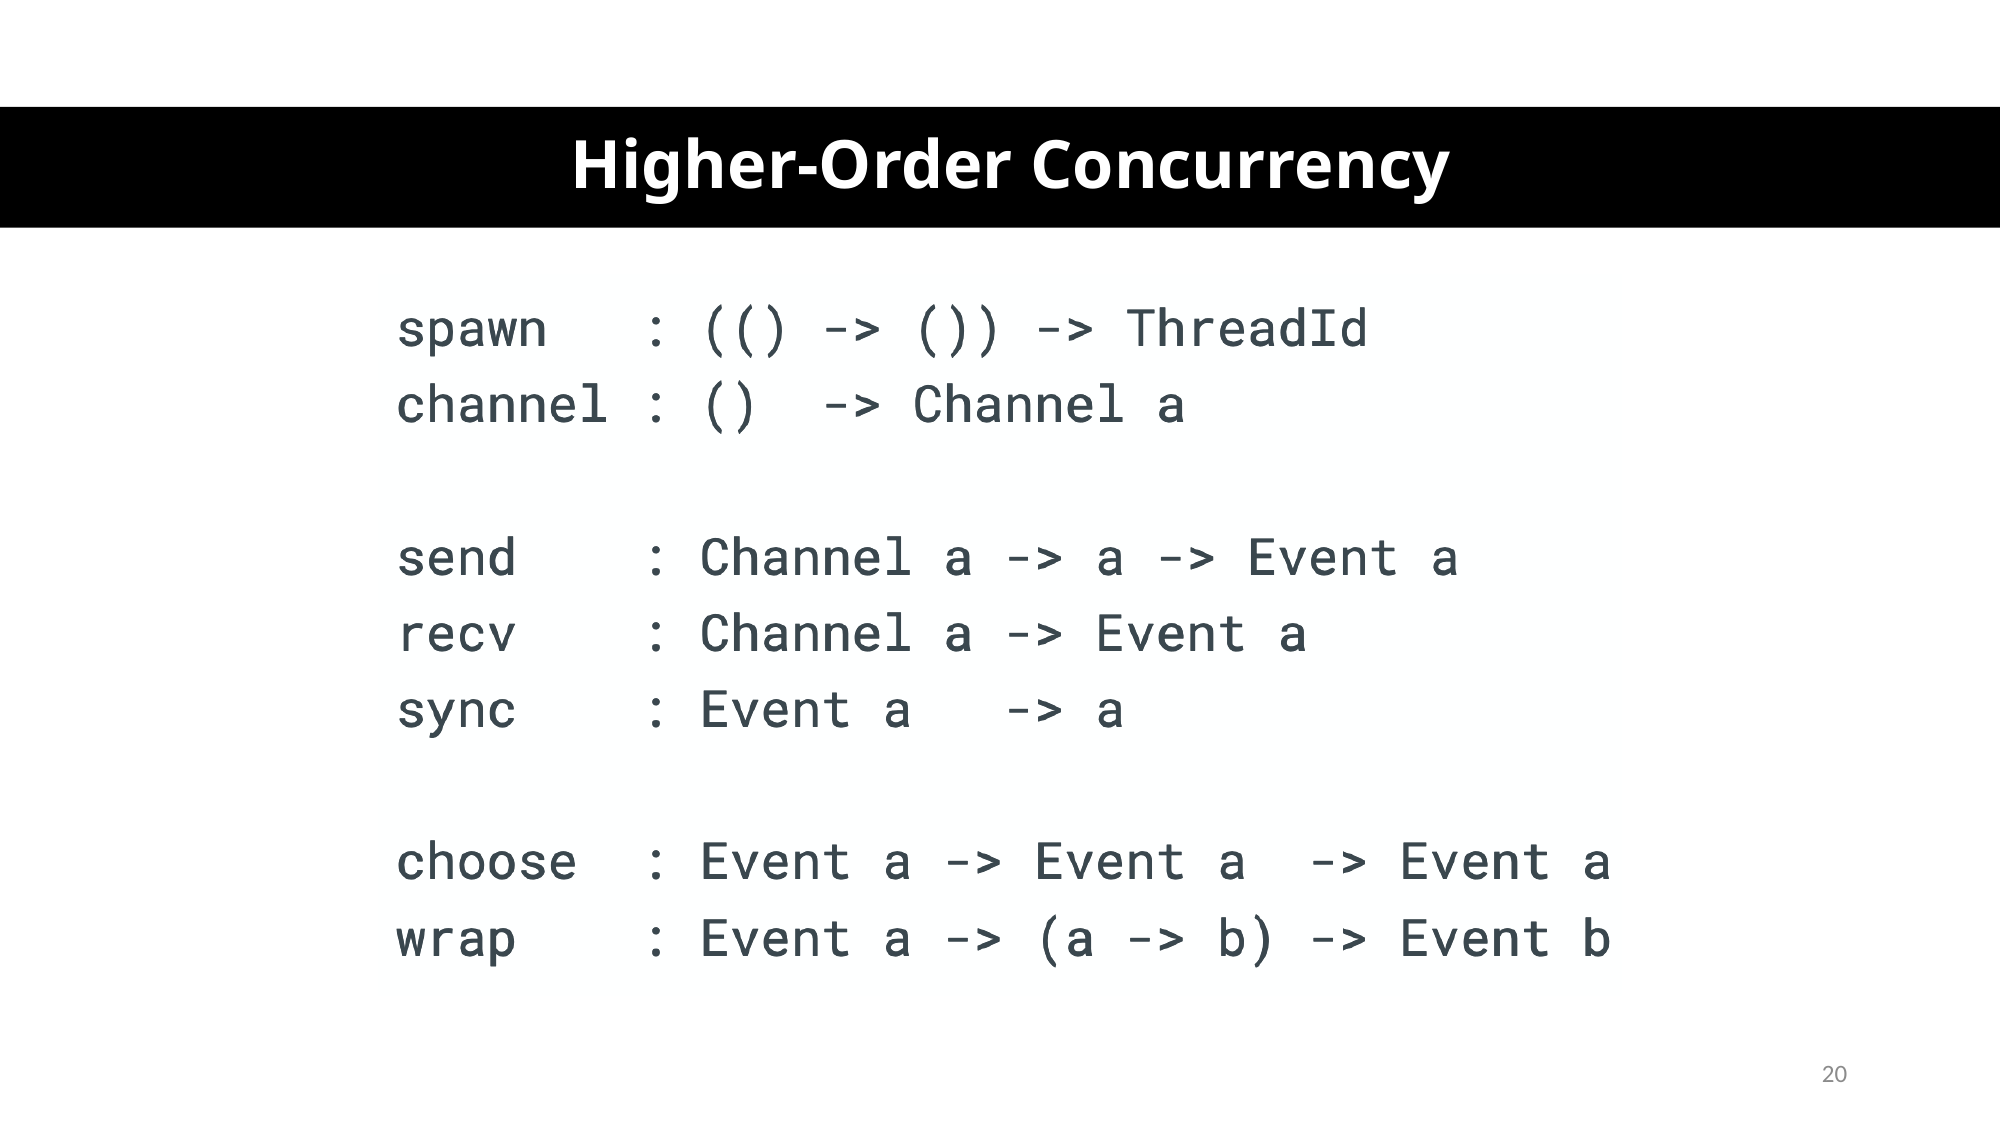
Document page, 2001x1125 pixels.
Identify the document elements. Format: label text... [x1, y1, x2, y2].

slide_number 20 [1412, 1042, 1863, 1103]
text_box [0, 106, 2000, 229]
picture [378, 274, 1622, 996]
text_box Higher-Order Concurrency [91, 105, 1931, 228]
